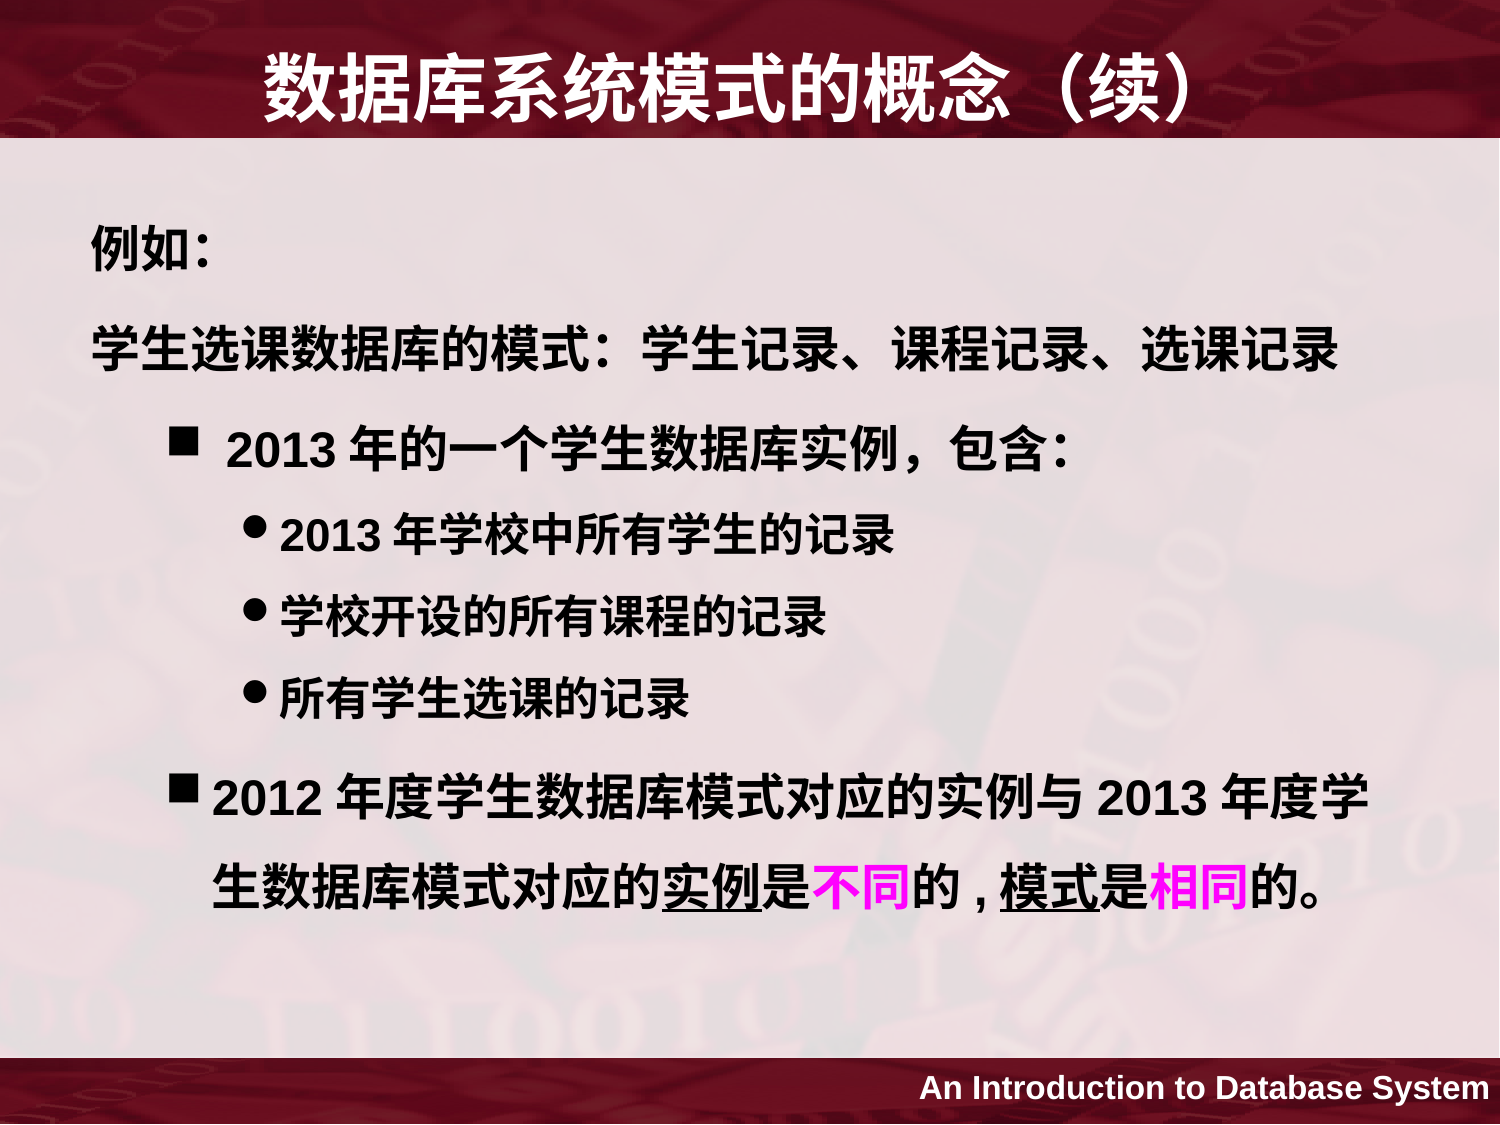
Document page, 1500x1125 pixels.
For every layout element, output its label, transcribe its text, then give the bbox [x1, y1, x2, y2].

list 例如： 学生选课数据库的模式：学生记录、课程记录、选课记录 2013年的一个学生数据库实例，包含： 2013年学校中所有学生的记录 学校开设的所有课程的记录 所有学生选课的记录 2012年度学生数据库模式对应的实例与2013年度学生数据库模式对应的实例是不同的,模式是相同的。 [75, 180, 1425, 1017]
title 数据库系统模式的概念（续） [75, 0, 1425, 180]
picture [0, 0, 1500, 1124]
